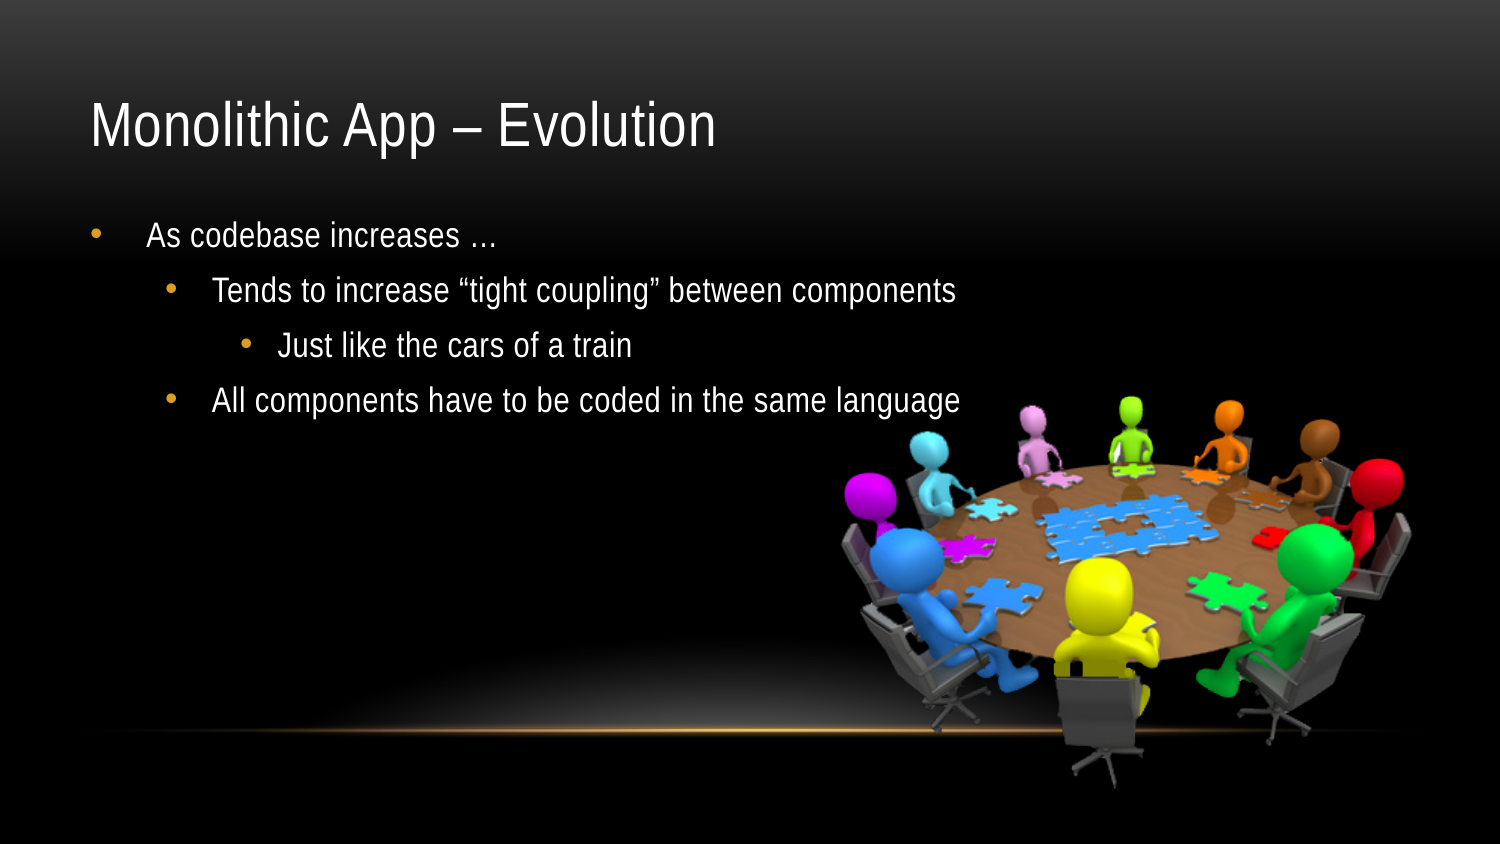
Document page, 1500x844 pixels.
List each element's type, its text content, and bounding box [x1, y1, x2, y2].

picture [0, 0, 1500, 844]
list As codebase increases … Tends to increase “tight coupling” between components Just like the cars of a train All components have to be coded in the same language [75, 196, 1425, 808]
title Monolithic App – Evolution [75, 33, 1425, 175]
